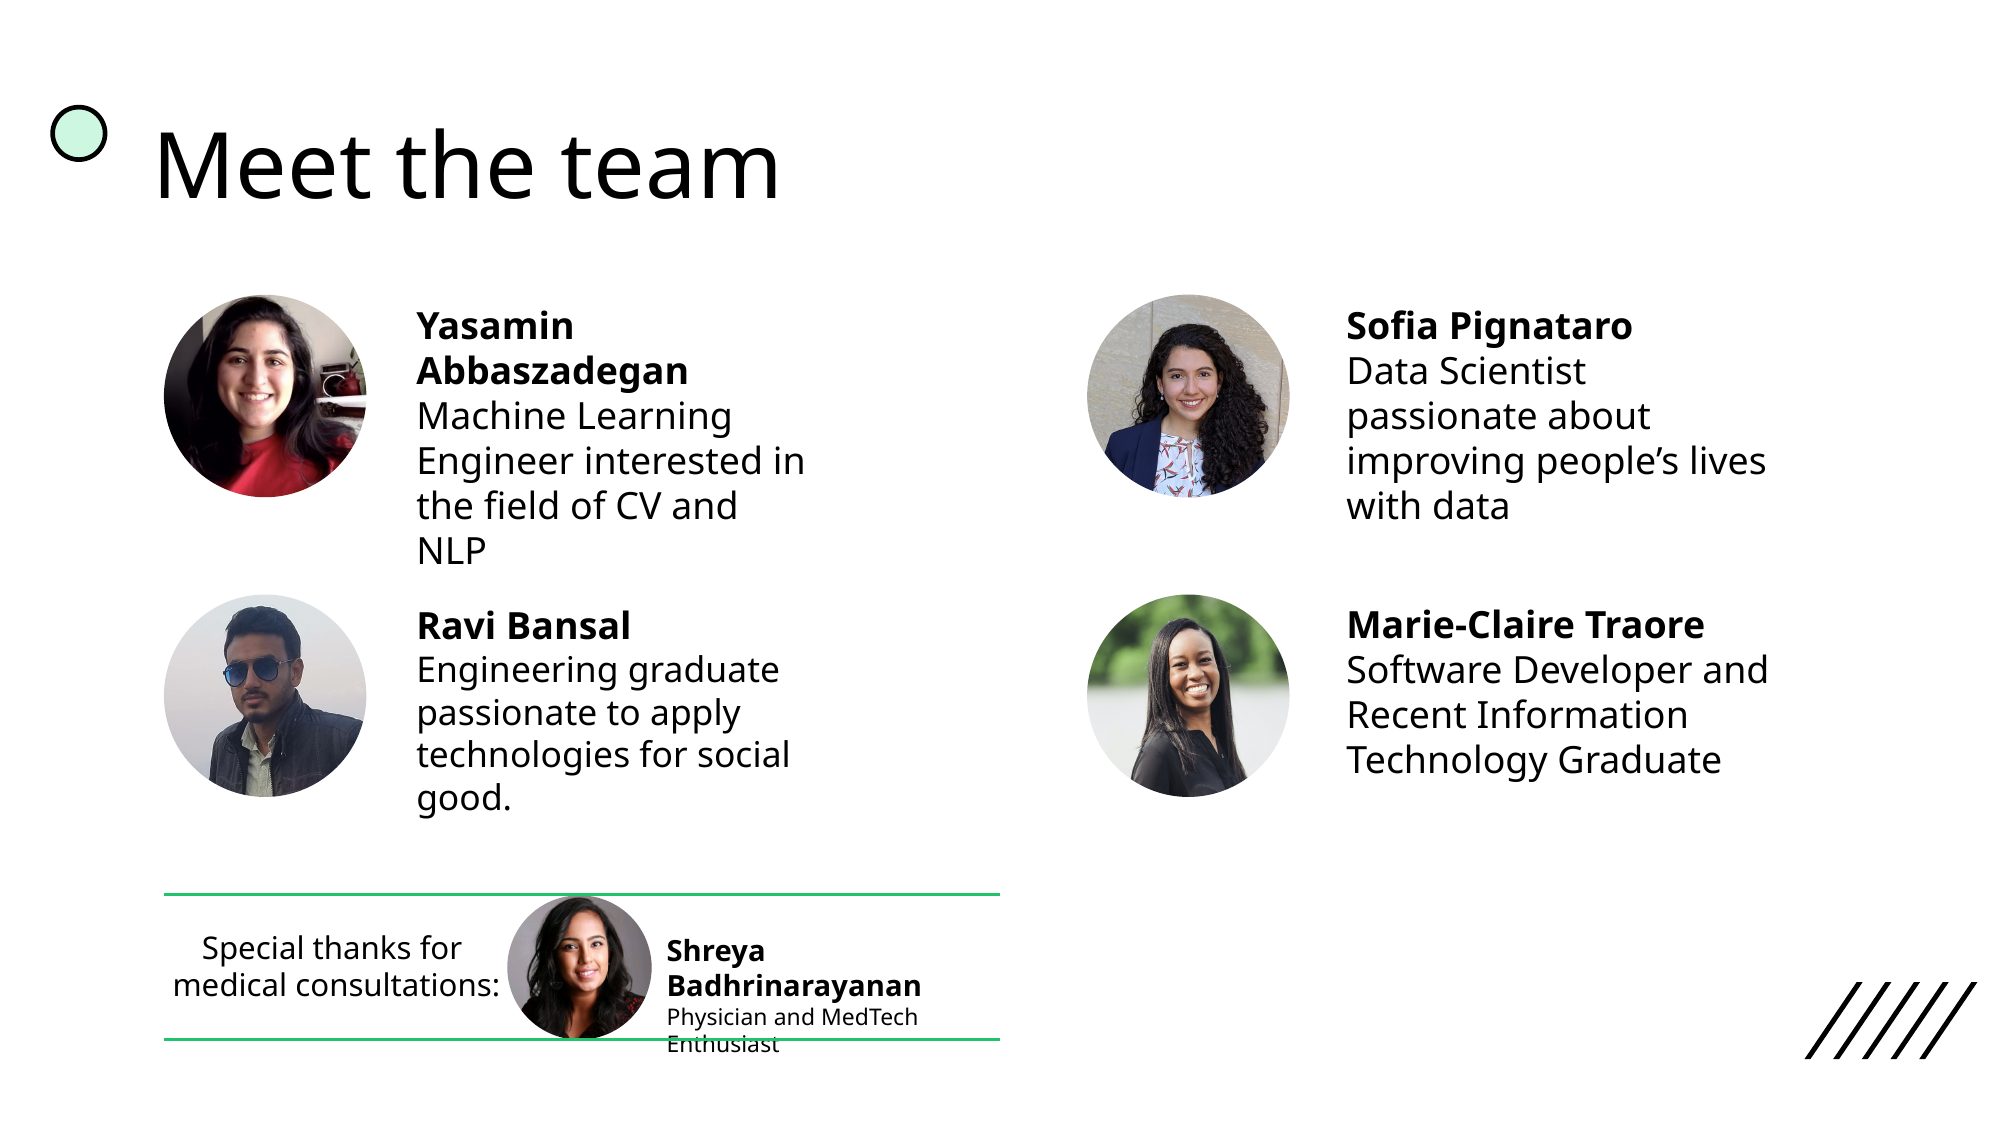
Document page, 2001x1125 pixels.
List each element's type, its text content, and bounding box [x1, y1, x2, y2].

picture [163, 294, 367, 498]
picture [507, 895, 652, 1039]
picture [1086, 294, 1290, 498]
text_box Shreya Badhrinarayanan Physician and MedTech Enthusiast [656, 924, 1029, 1011]
text_box Ravi Bansal Engineering graduate passionate to apply technologies for social good. [401, 594, 867, 798]
text_box Yasamin Abbaszadegan Machine Learning Engineer interested in the field of CV and NLP [401, 294, 829, 498]
text_box Marie-Claire Traore Software Developer and Recent Information Technology Graduate [1331, 593, 1797, 811]
text_box Sofia Pignataro Data Scientist passionate about improving people’s lives with data [1331, 294, 1797, 401]
picture [1086, 594, 1290, 798]
picture [163, 594, 367, 798]
title Meet the team [137, 59, 1863, 278]
text_box Special thanks for medical consultations: [154, 920, 501, 1017]
